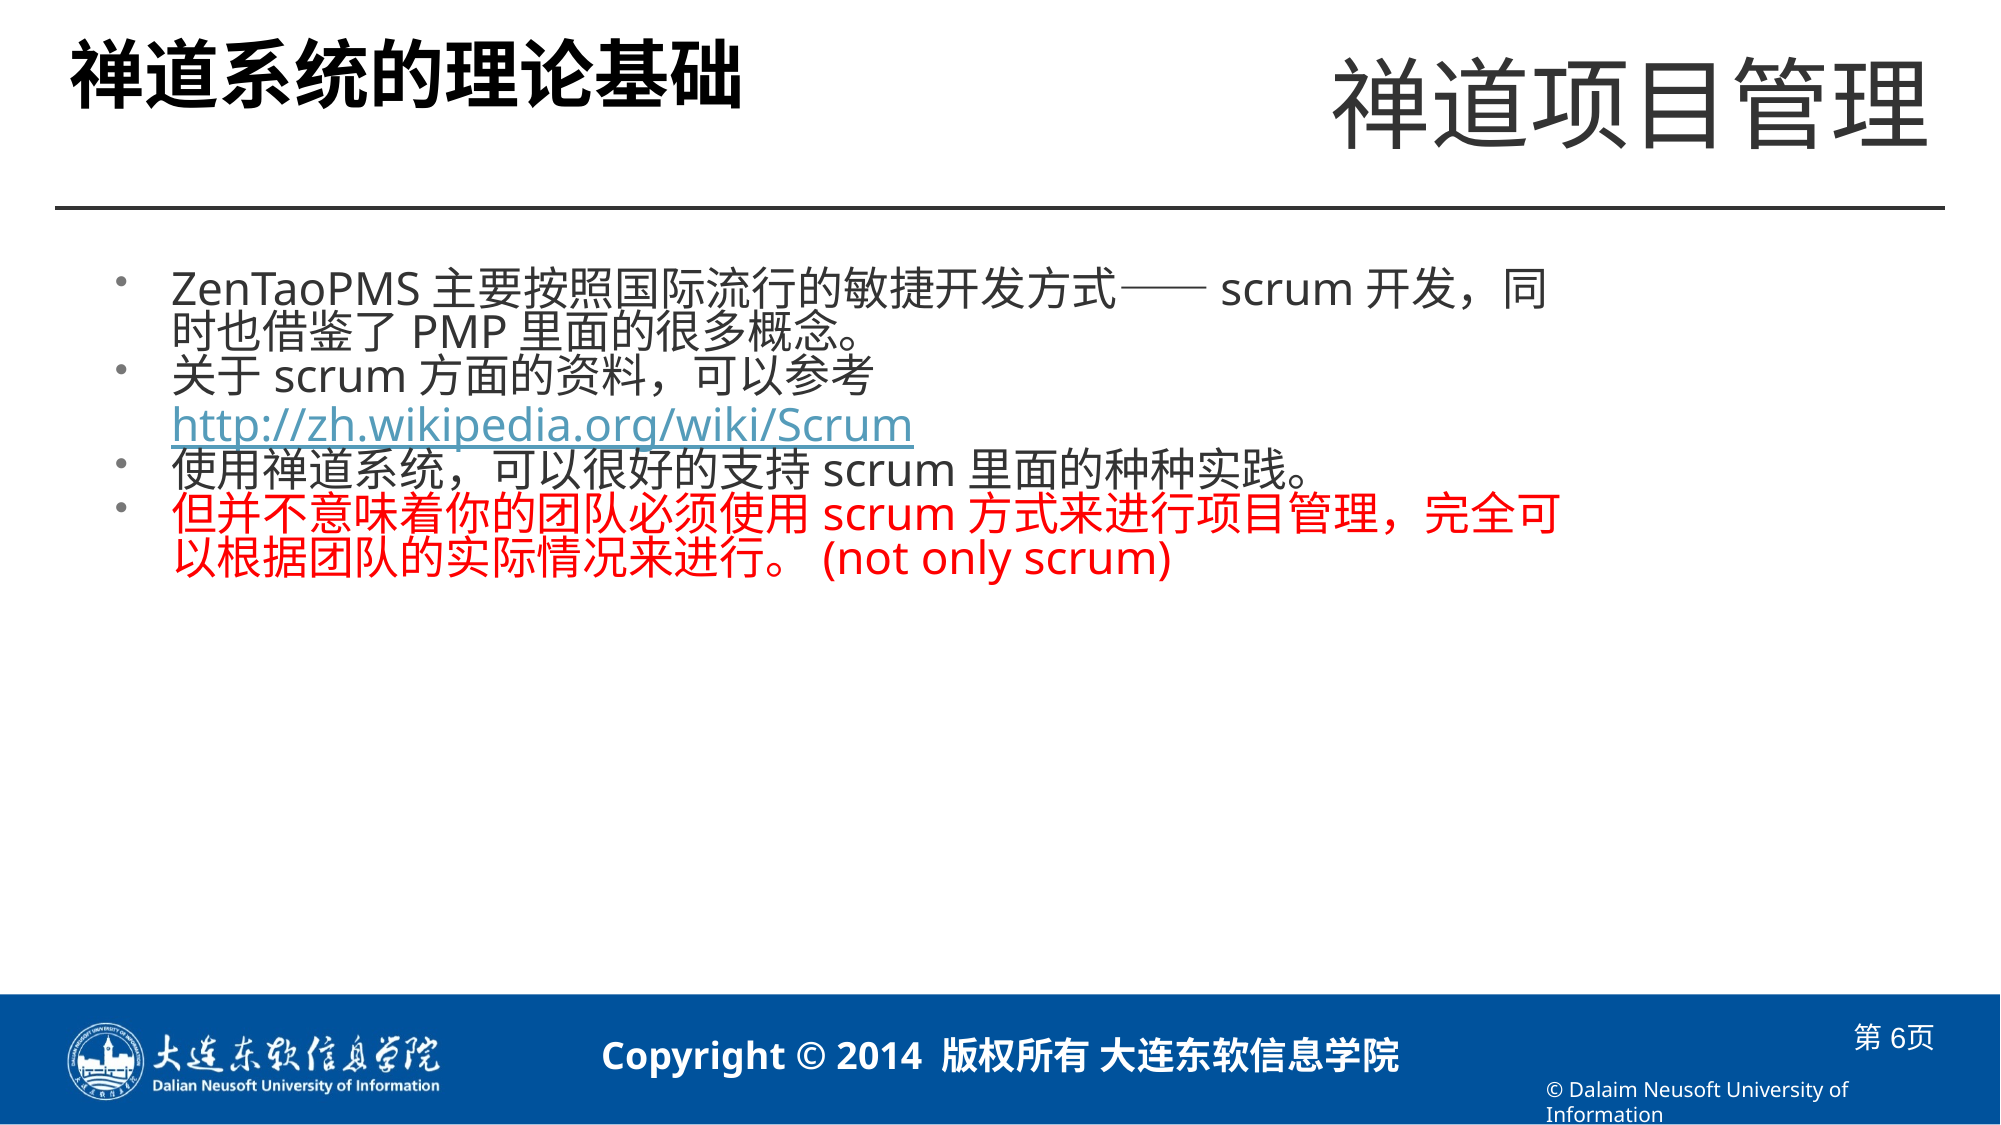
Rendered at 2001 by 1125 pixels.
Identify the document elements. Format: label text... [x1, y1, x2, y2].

picture [55, 1016, 445, 1103]
list ZenTaoPMS主要按照国际流行的敏捷开发方式——scrum开发，同时也借鉴了PMP里面的很多概念。 关于scrum方面的资料，可以参考http://zh.wikipedia.org/wiki/Scrum 使用禅道系统，可以很好的支持scrum里面的种种实践。 但并不意味着你的团队必须使用scrum方式来进行项目管理，完全可以根据团队的实际情况来进行。(not only scrum) [99, 262, 1583, 882]
title 禅道系统的理论基础 [55, 19, 1237, 120]
